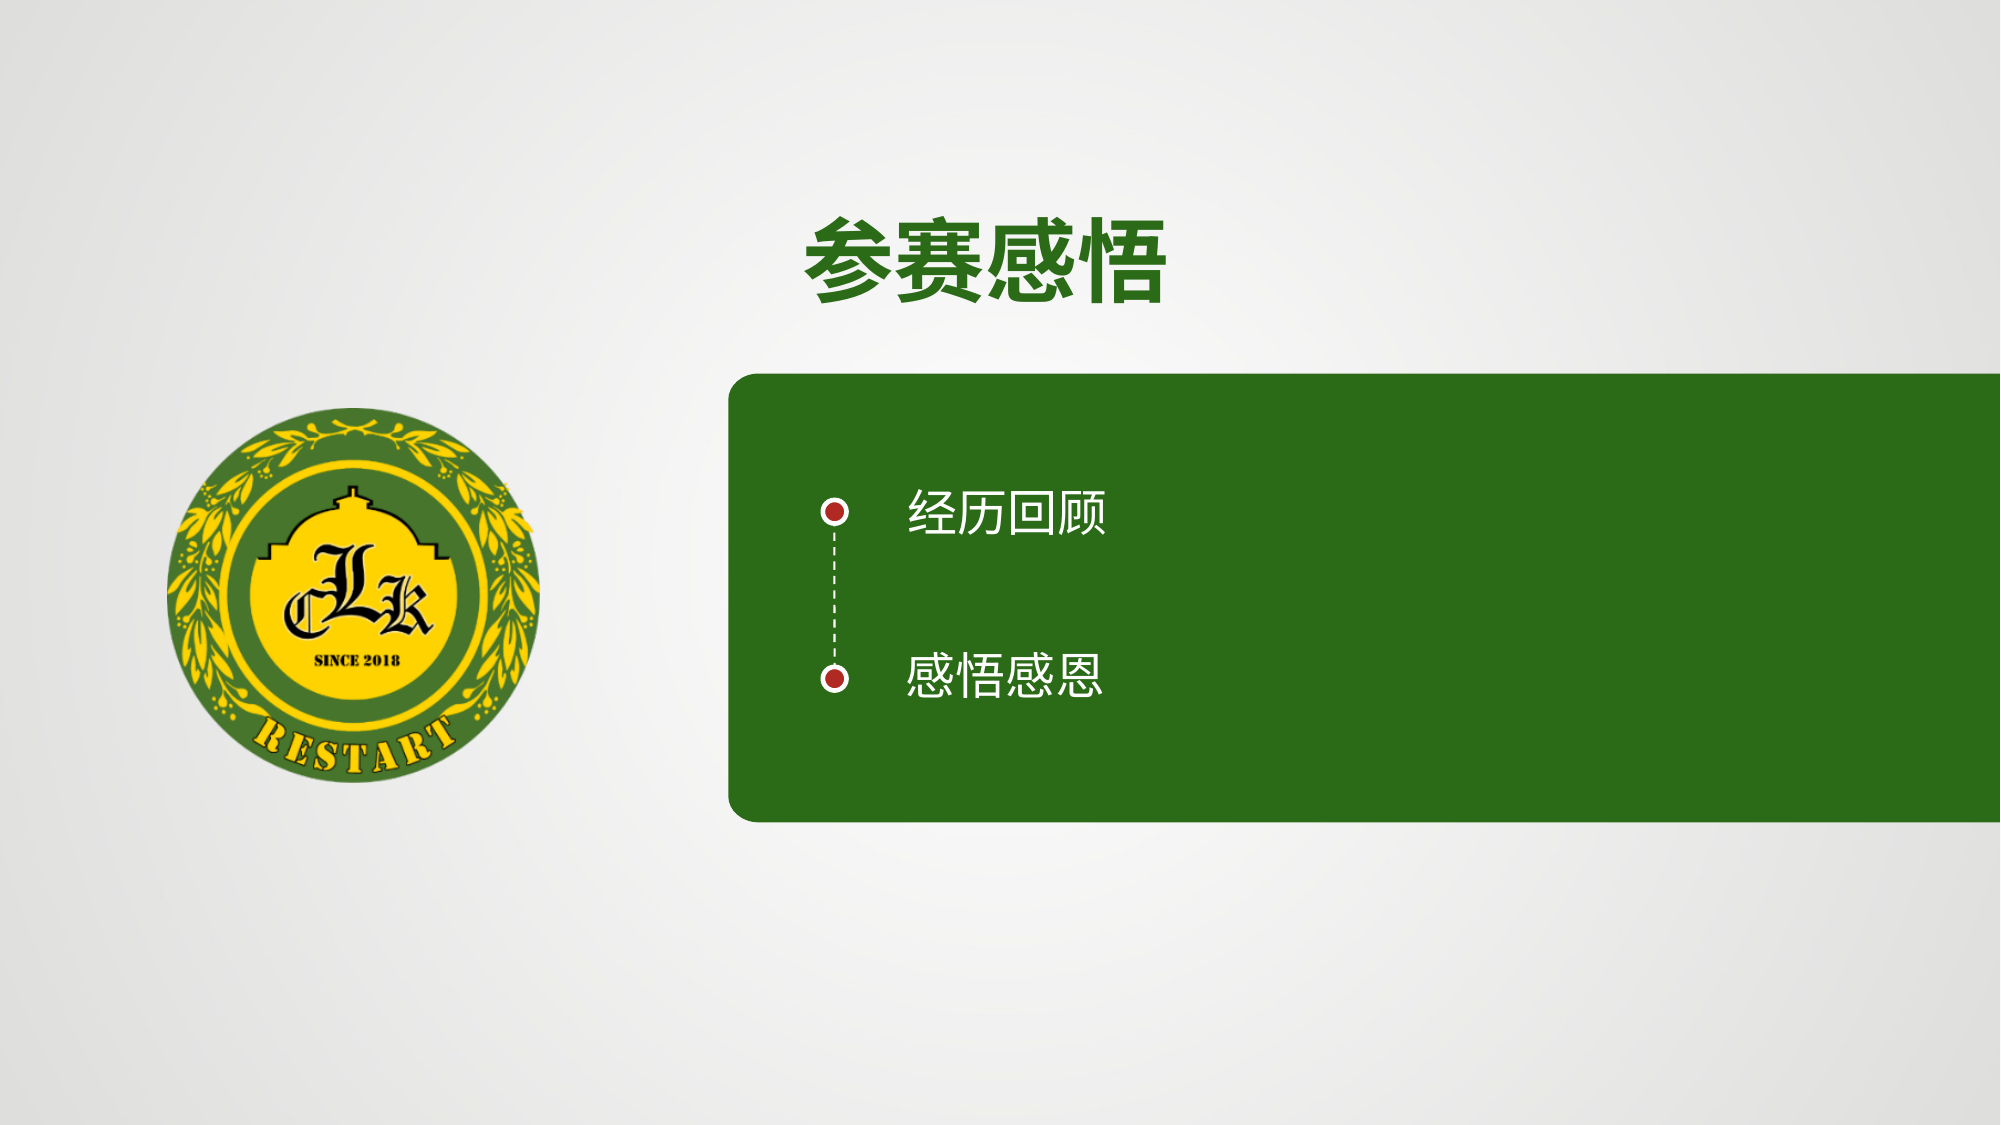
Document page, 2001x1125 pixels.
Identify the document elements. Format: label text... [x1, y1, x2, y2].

text_box [822, 499, 847, 523]
text_box [822, 668, 828, 689]
text_box [728, 373, 2000, 823]
text_box 经历回顾 [892, 474, 1154, 549]
text_box 参赛感悟 [787, 196, 1308, 321]
text_box [839, 667, 847, 690]
picture [0, 0, 2001, 1125]
text_box 感悟感恩 [891, 637, 1154, 712]
